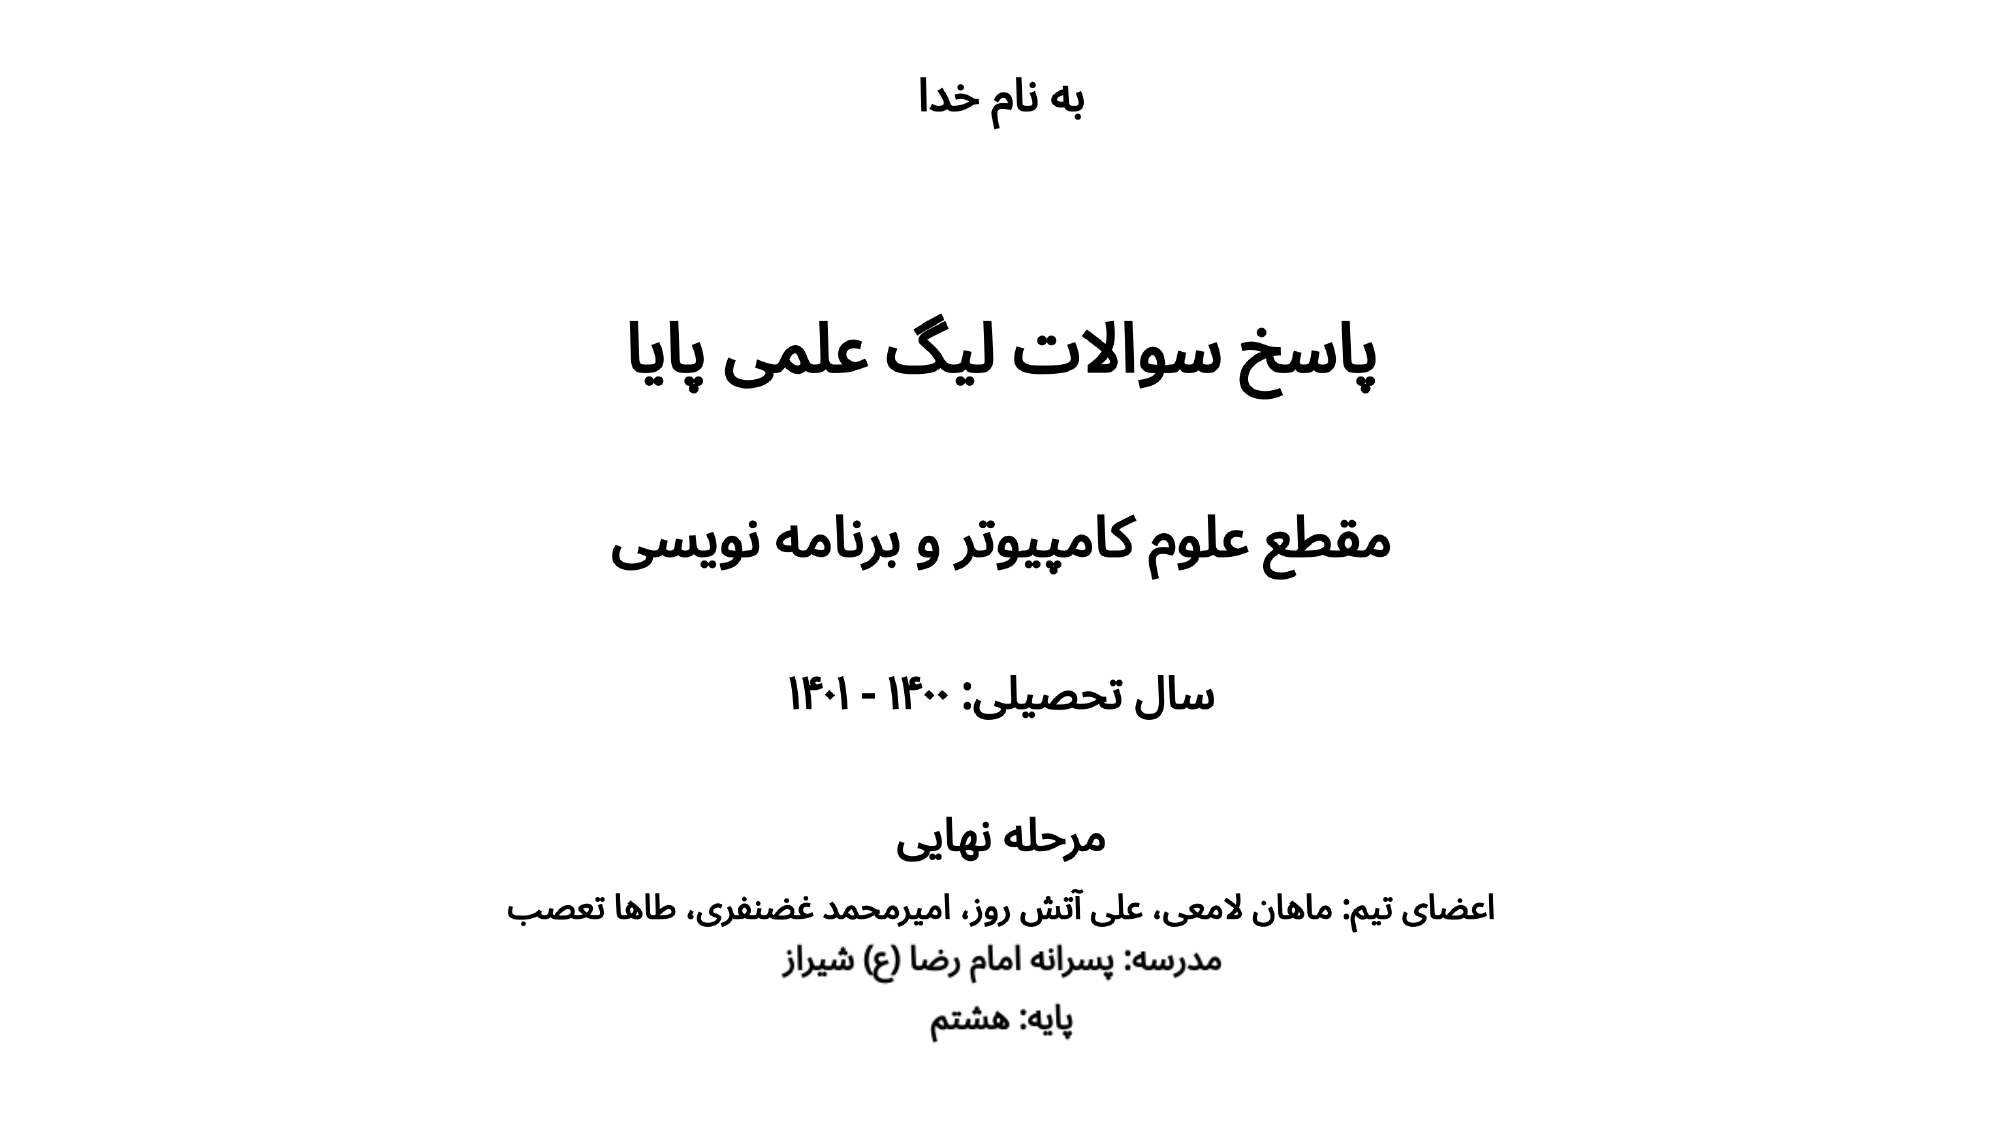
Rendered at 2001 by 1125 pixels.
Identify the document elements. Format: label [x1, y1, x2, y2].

picture [203, 0, 1796, 1125]
